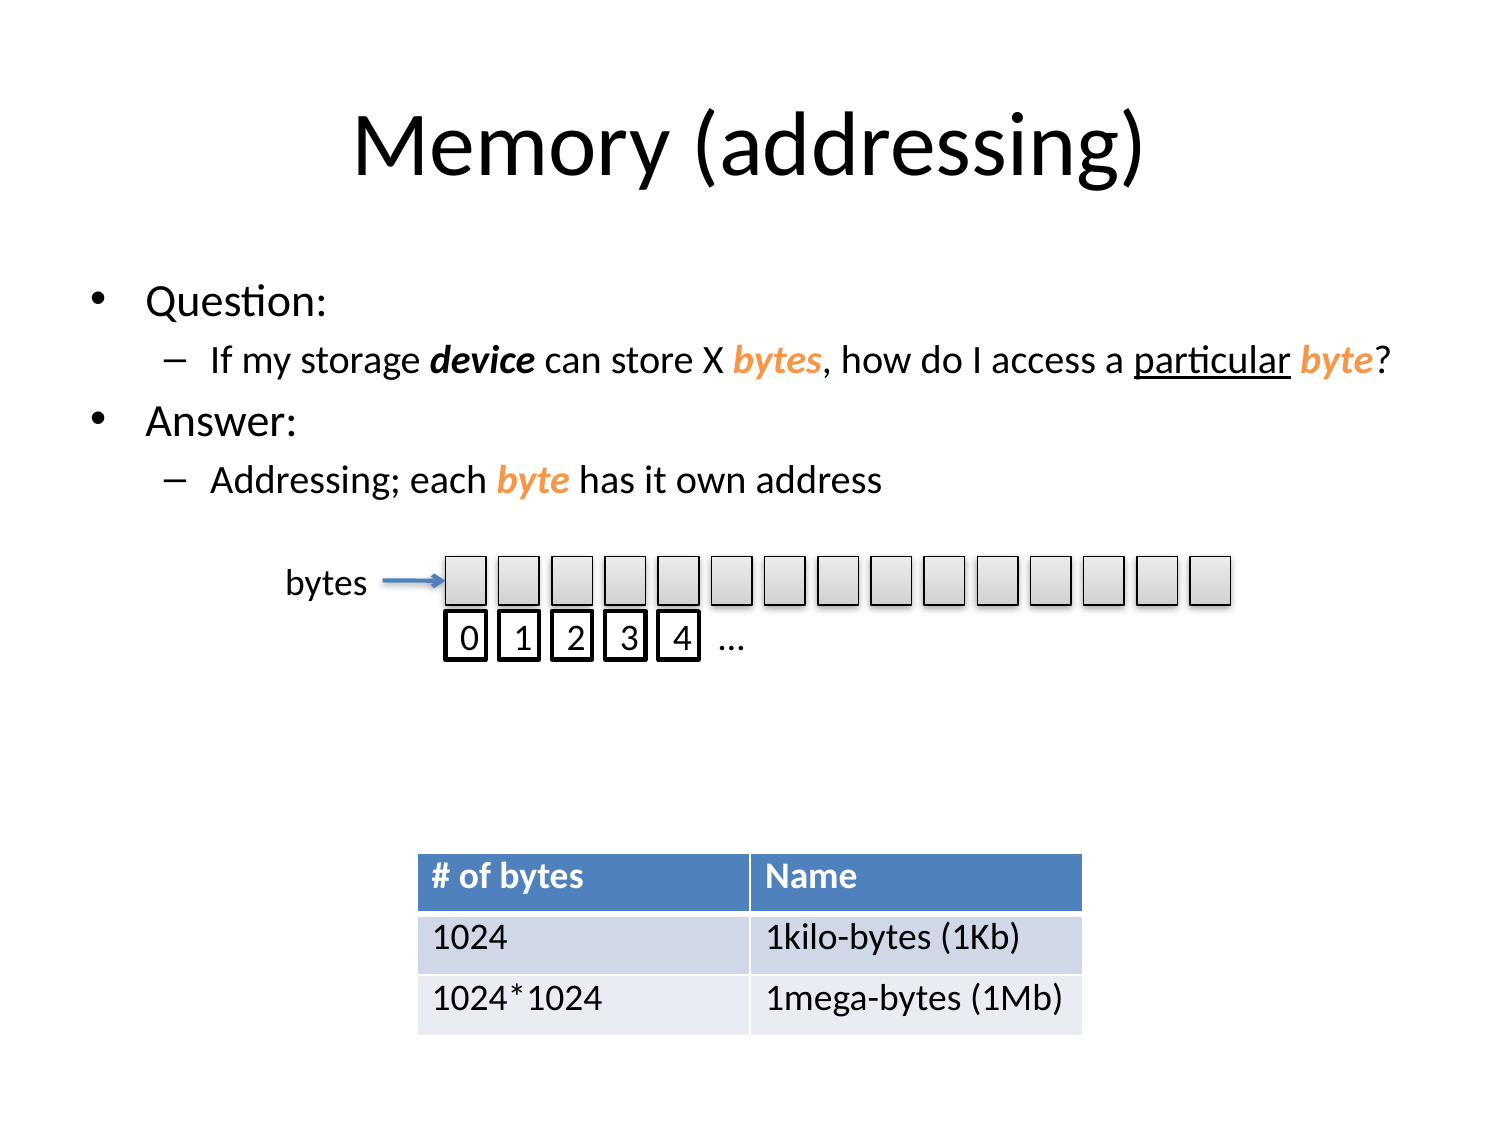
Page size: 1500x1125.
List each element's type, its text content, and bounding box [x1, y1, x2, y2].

text_box 0 [443, 612, 488, 662]
table_header Name [751, 854, 1082, 911]
text_box … [703, 614, 745, 665]
text_box 4 [656, 614, 701, 662]
table_cell 1024*1024 [418, 976, 749, 1035]
table_header # of bytes [418, 854, 749, 911]
table_cell 1kilo-bytes (1Kb) [751, 917, 1082, 974]
text_box 2 [550, 614, 594, 662]
table_cell 1mega-bytes (1Mb) [751, 976, 1082, 1035]
list Question: If my storage device can store X bytes, how do I access a particular byte? Answer: Addressing; each byte has it own address [75, 262, 1425, 544]
text_box 1 [497, 614, 541, 662]
title Memory (addressing) [75, 45, 1425, 233]
text_box bytes [270, 550, 383, 611]
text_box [445, 556, 1231, 606]
text_box 3 [603, 614, 648, 662]
table_cell 1024 [418, 917, 749, 974]
